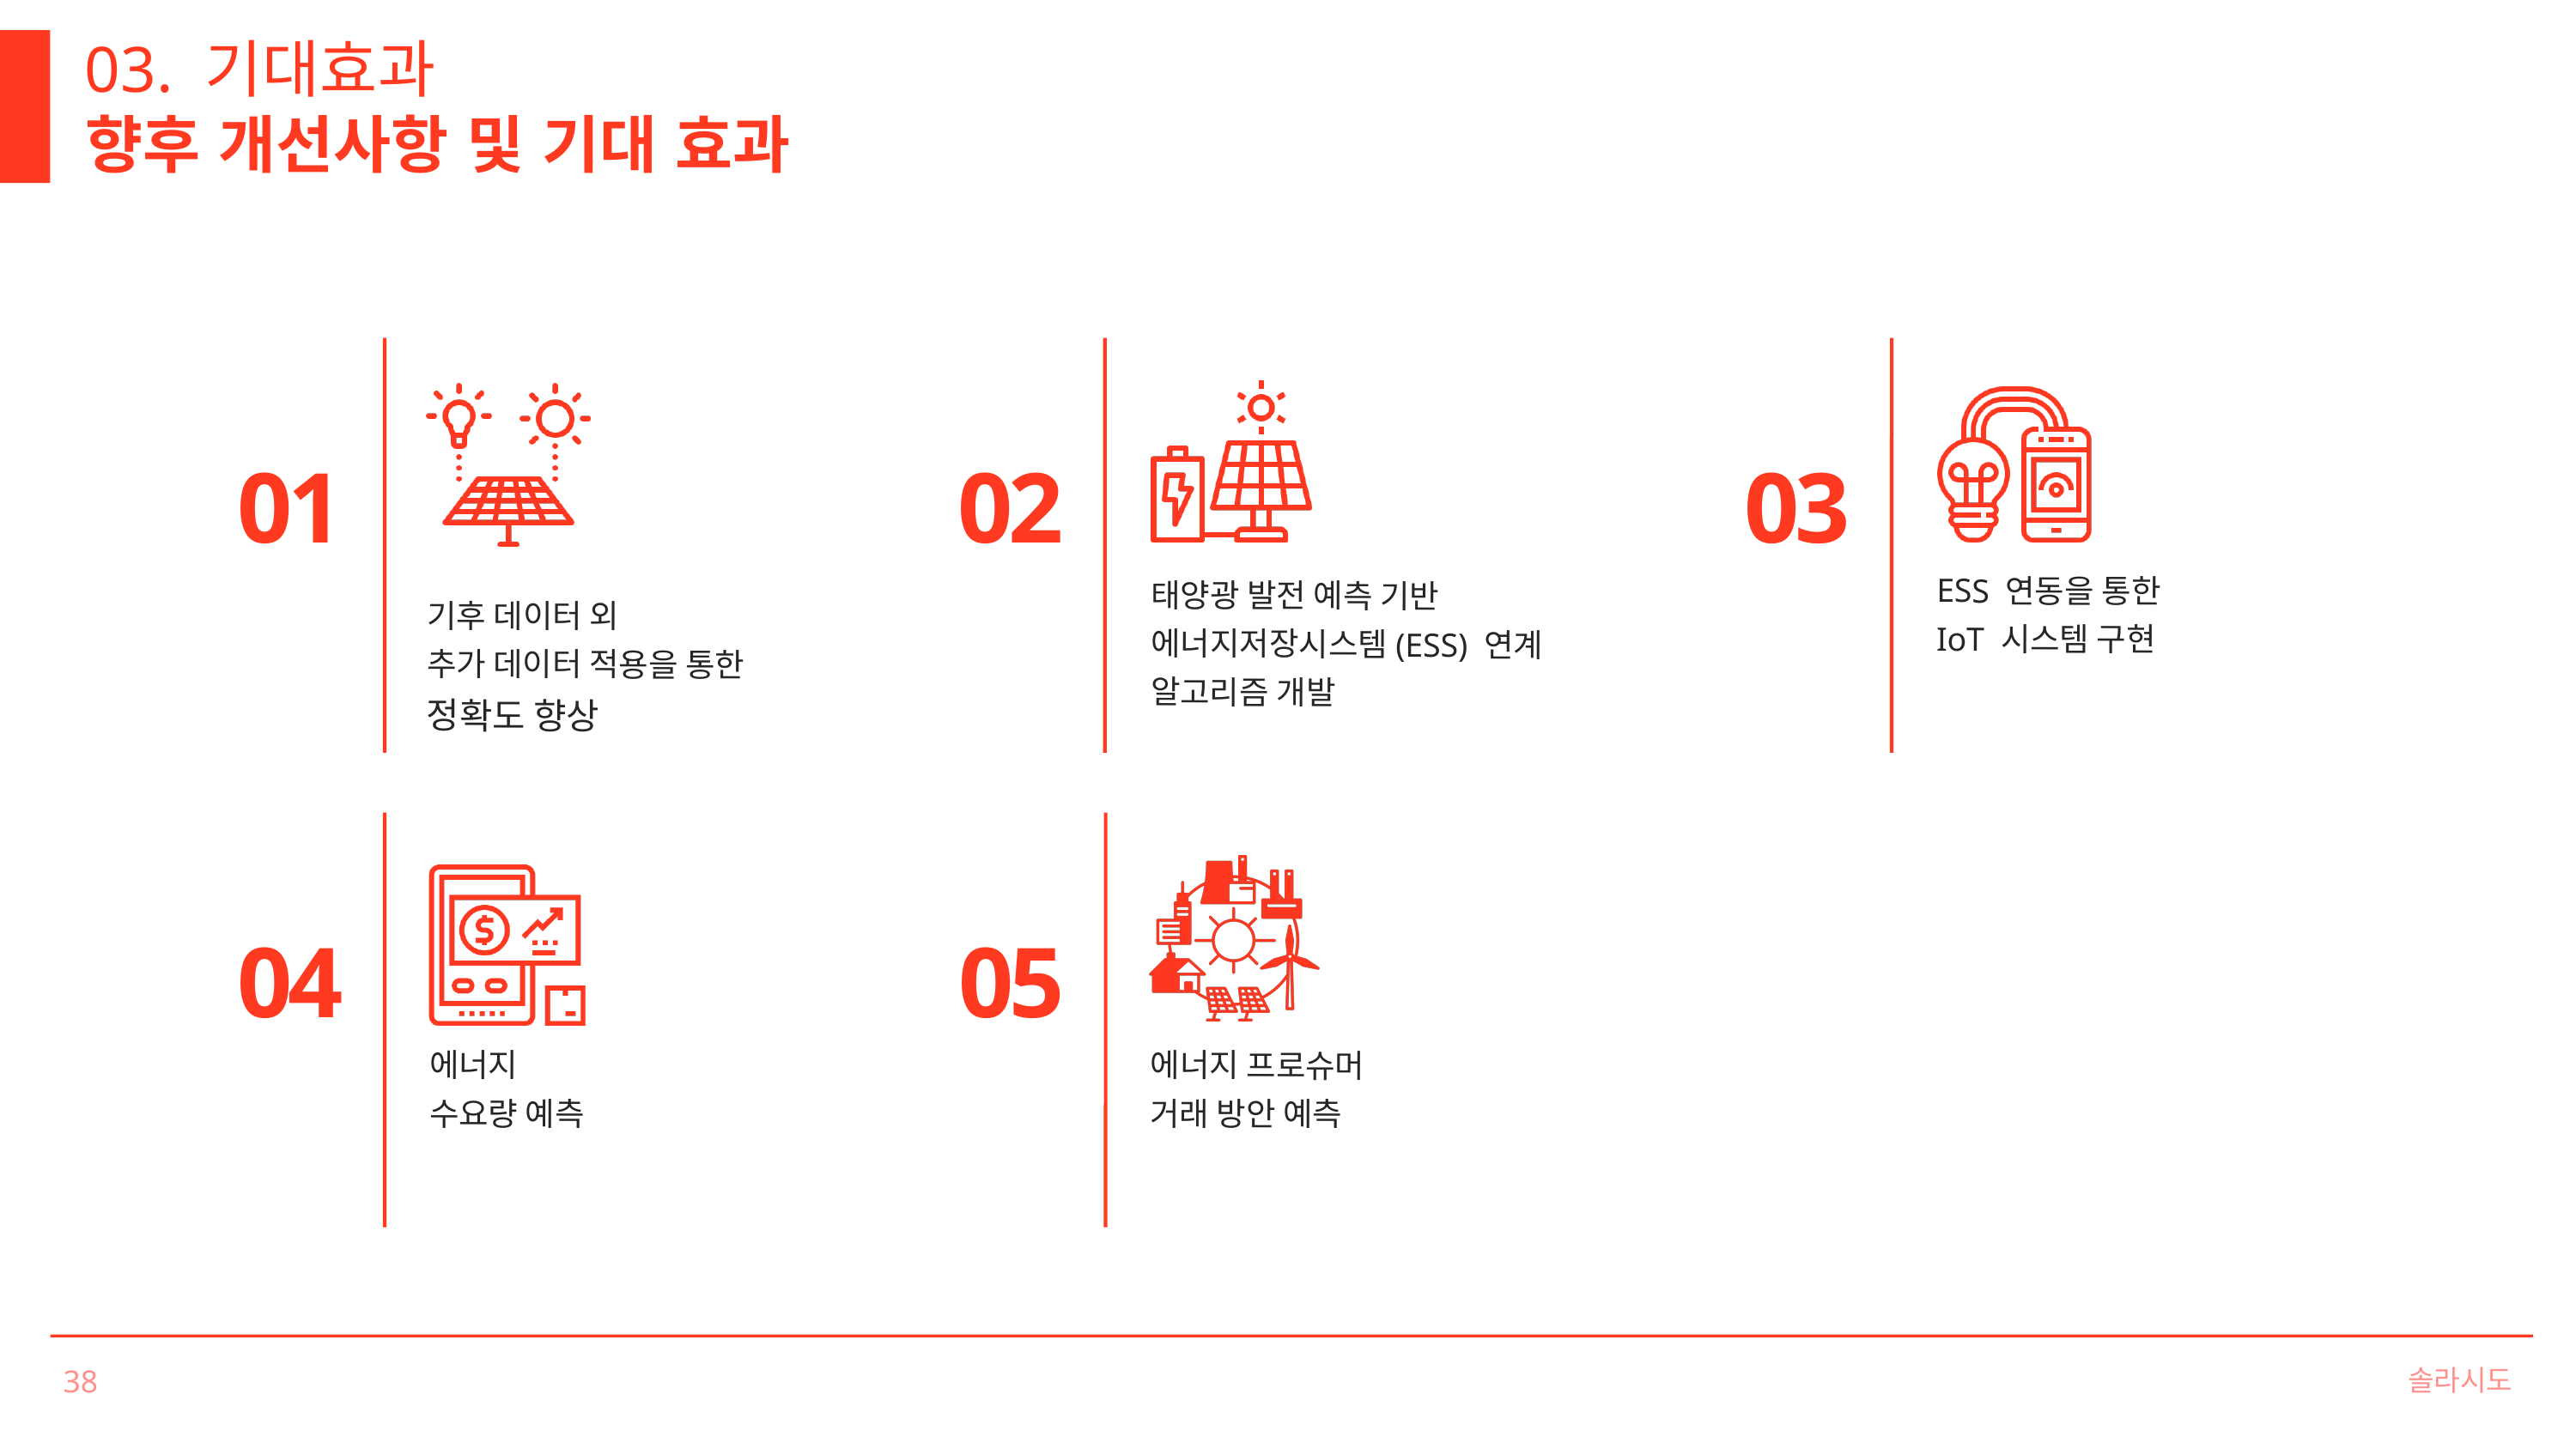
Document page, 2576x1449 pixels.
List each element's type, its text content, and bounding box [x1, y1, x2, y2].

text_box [228, 337, 2348, 1228]
footer 솔라시도 [2117, 1357, 2526, 1410]
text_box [84, 32, 1682, 184]
slide_number 38 [50, 1357, 351, 1410]
